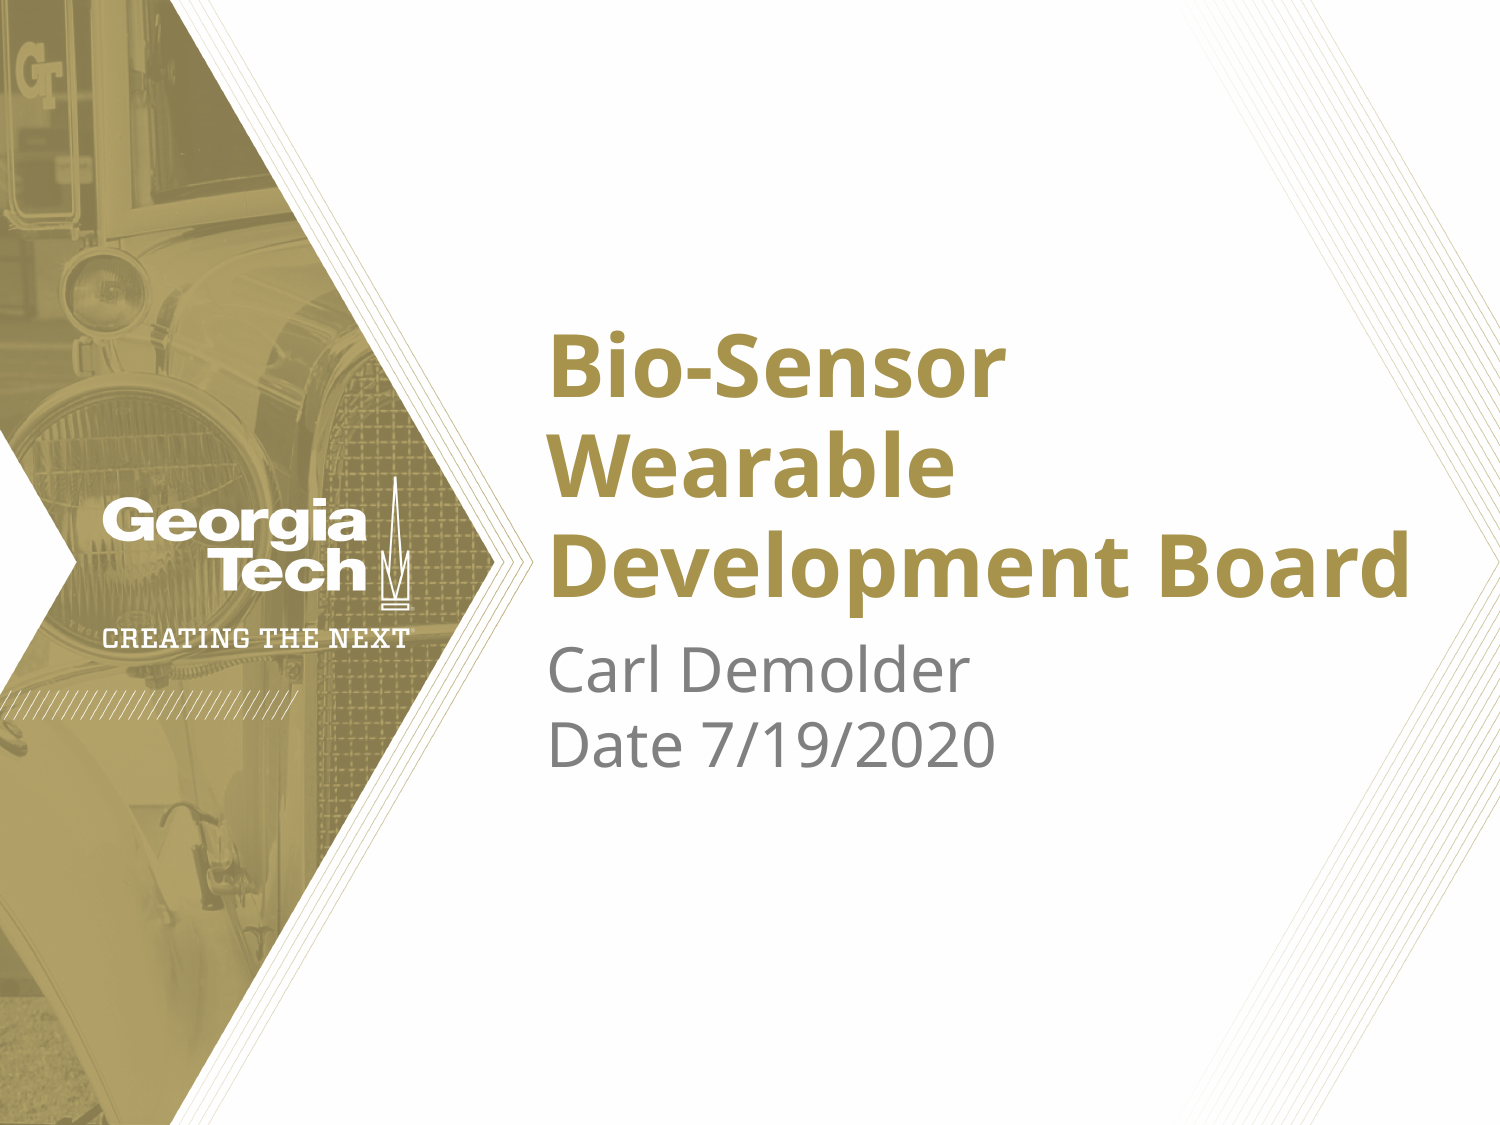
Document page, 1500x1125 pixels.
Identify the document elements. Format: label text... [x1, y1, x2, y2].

picture [0, 0, 1500, 1125]
subtitle Carl Demolder Date 7/19/2020 [531, 622, 1368, 899]
title Bio-Sensor Wearable Development Board [531, 304, 1454, 623]
